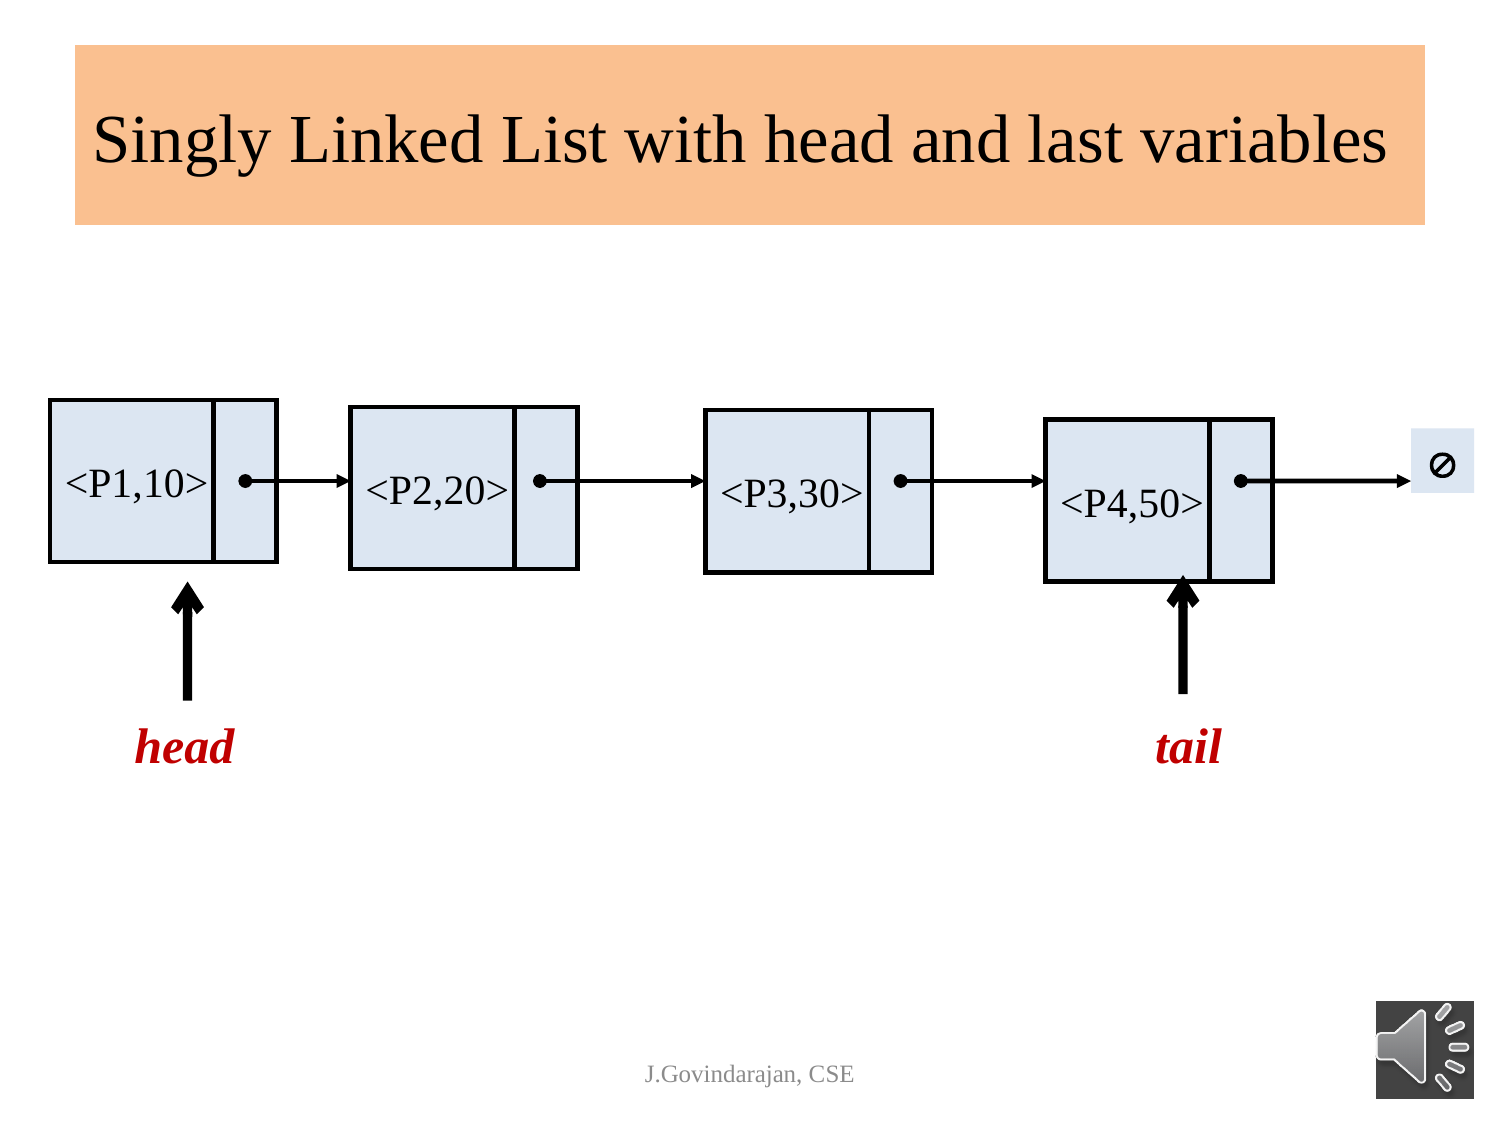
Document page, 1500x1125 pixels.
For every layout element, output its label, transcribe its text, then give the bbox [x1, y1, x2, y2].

picture [1374, 999, 1476, 1101]
footer J.Govindarajan, CSE [512, 1042, 988, 1103]
text_box tail [1140, 705, 1238, 781]
title Singly Linked List with head and last variables [75, 45, 1425, 225]
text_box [49, 399, 1480, 582]
text_box head [119, 706, 250, 782]
